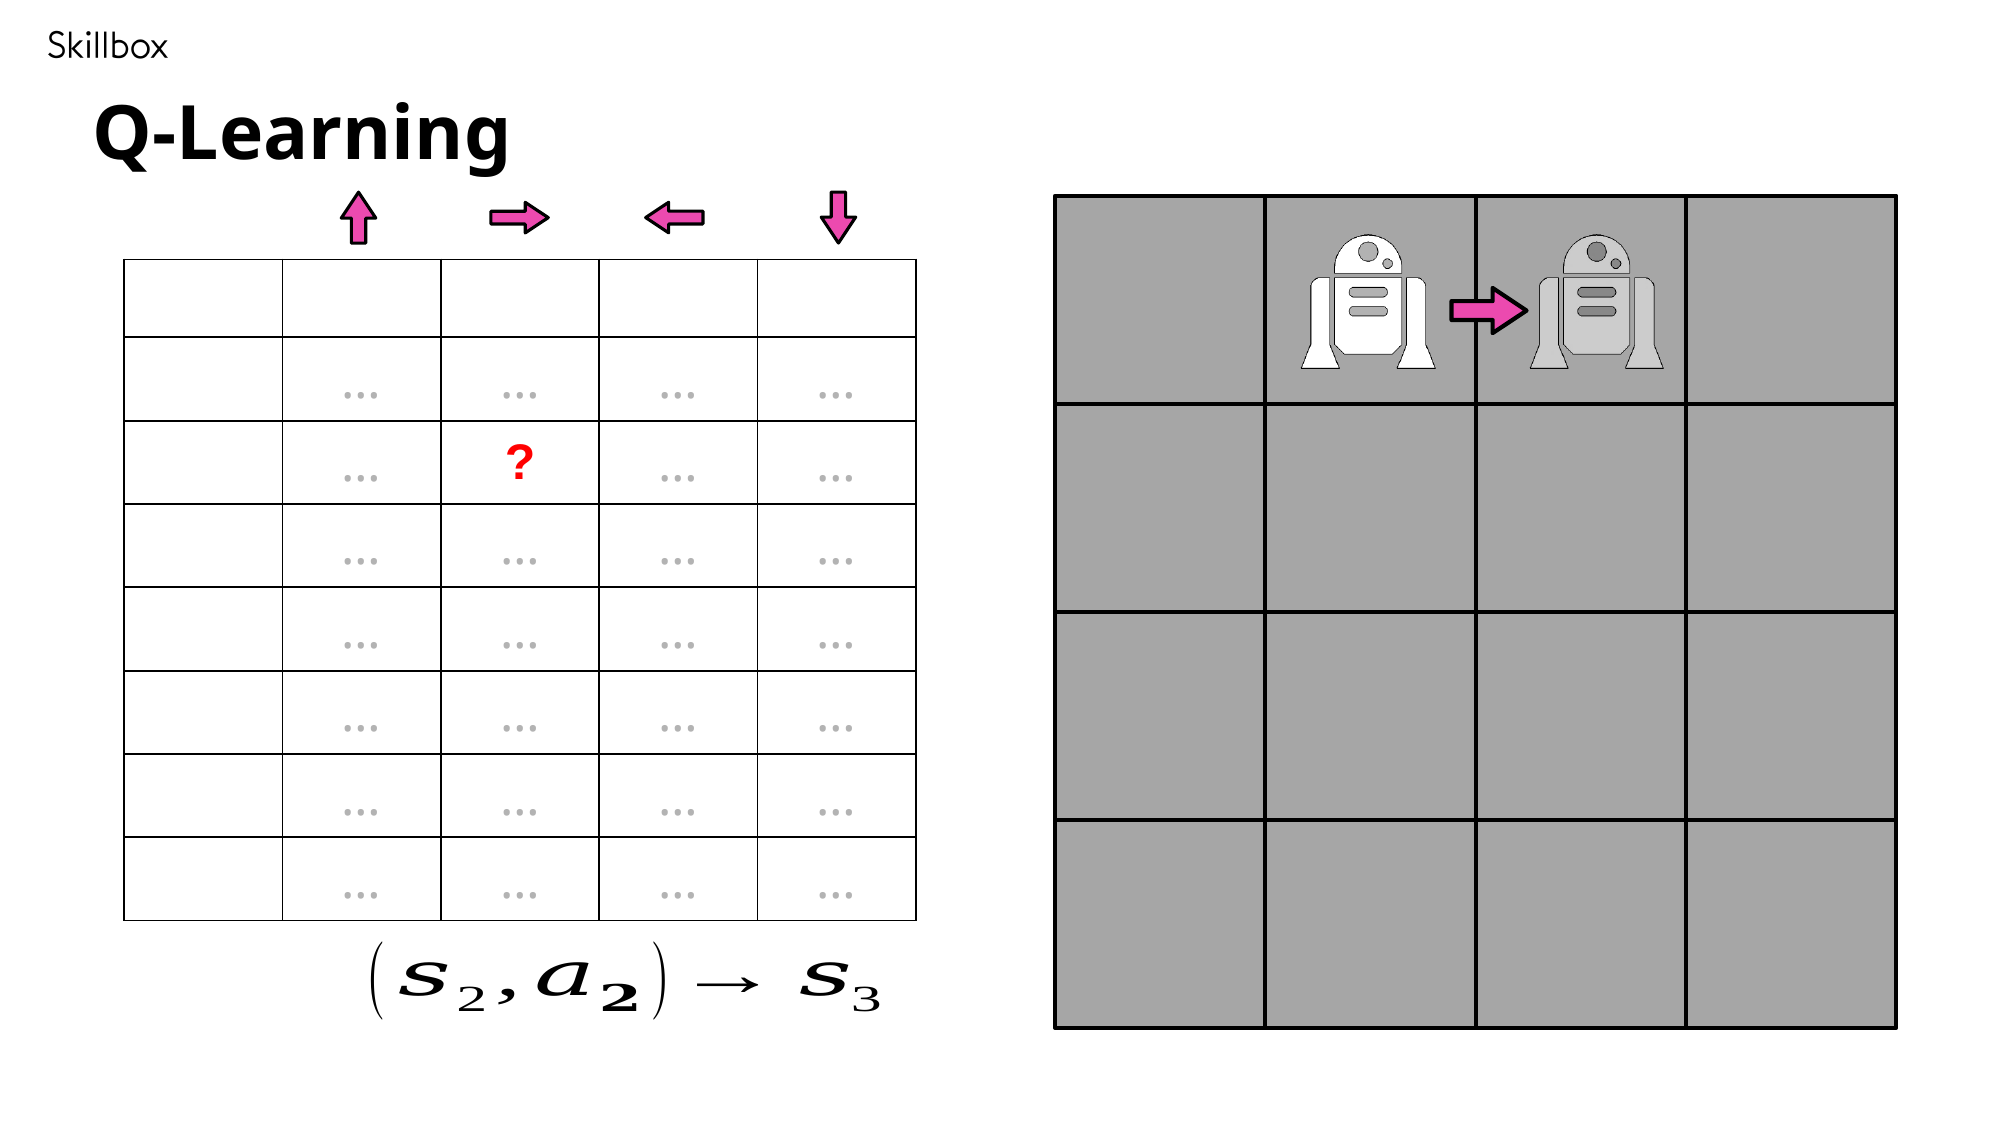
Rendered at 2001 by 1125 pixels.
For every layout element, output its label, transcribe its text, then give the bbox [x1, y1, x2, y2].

text_box [1474, 818, 1684, 1030]
picture [1528, 234, 1665, 371]
text_box [339, 190, 378, 246]
text_box [1684, 610, 1898, 818]
text_box [1263, 402, 1474, 610]
text_box [1053, 610, 1263, 818]
text_box [1474, 610, 1684, 818]
text_box [1053, 402, 1263, 610]
text_box [1053, 818, 1263, 1030]
text_box [819, 190, 858, 246]
picture [48, 30, 168, 59]
text_box [1053, 194, 1263, 402]
text_box [1263, 610, 1474, 818]
text_box [1449, 286, 1523, 335]
text_box [1684, 402, 1898, 610]
text_box [1474, 194, 1684, 402]
text_box [1263, 818, 1474, 1030]
text_box [1684, 818, 1898, 1030]
text_box Q-Learning [77, 81, 1982, 190]
picture [1300, 234, 1437, 371]
text_box [1684, 194, 1898, 402]
text_box [643, 200, 706, 235]
text_box [1263, 194, 1474, 402]
text_box [1474, 402, 1684, 610]
text_box [488, 200, 551, 235]
